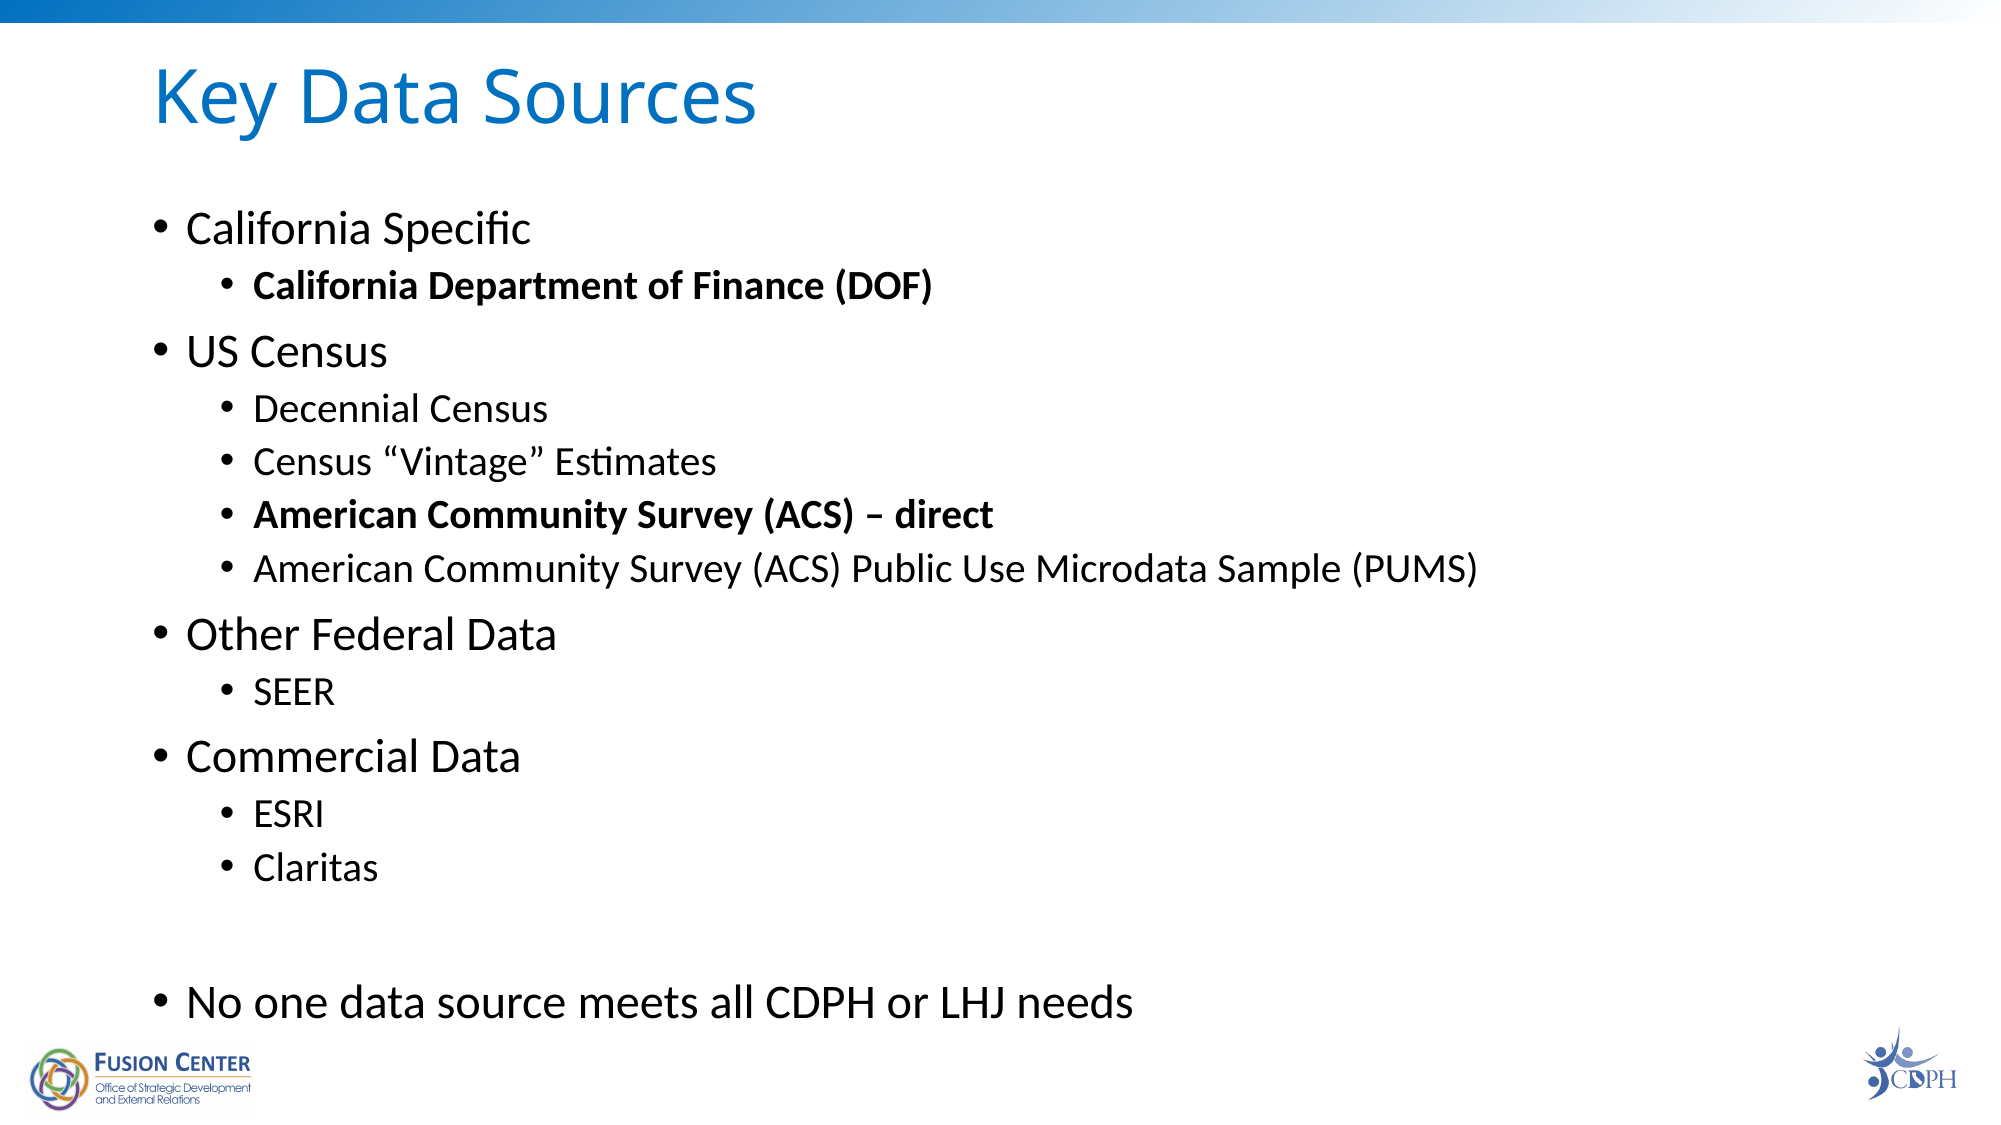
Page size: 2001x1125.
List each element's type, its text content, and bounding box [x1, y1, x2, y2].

picture [23, 1041, 257, 1117]
title Key Data Sources [137, 35, 1863, 195]
list California Specific California Department of Finance (DOF) US Census Decennial Census Census “Vintage” Estimates American Community Survey (ACS) – direct American Community Survey (ACS) Public Use Microdata Sample (PUMS) Other Federal Data SEER Commercial Data ESRI Claritas No one data source meets all CDPH or LHJ needs [137, 195, 1863, 1040]
picture [1862, 1023, 1957, 1103]
